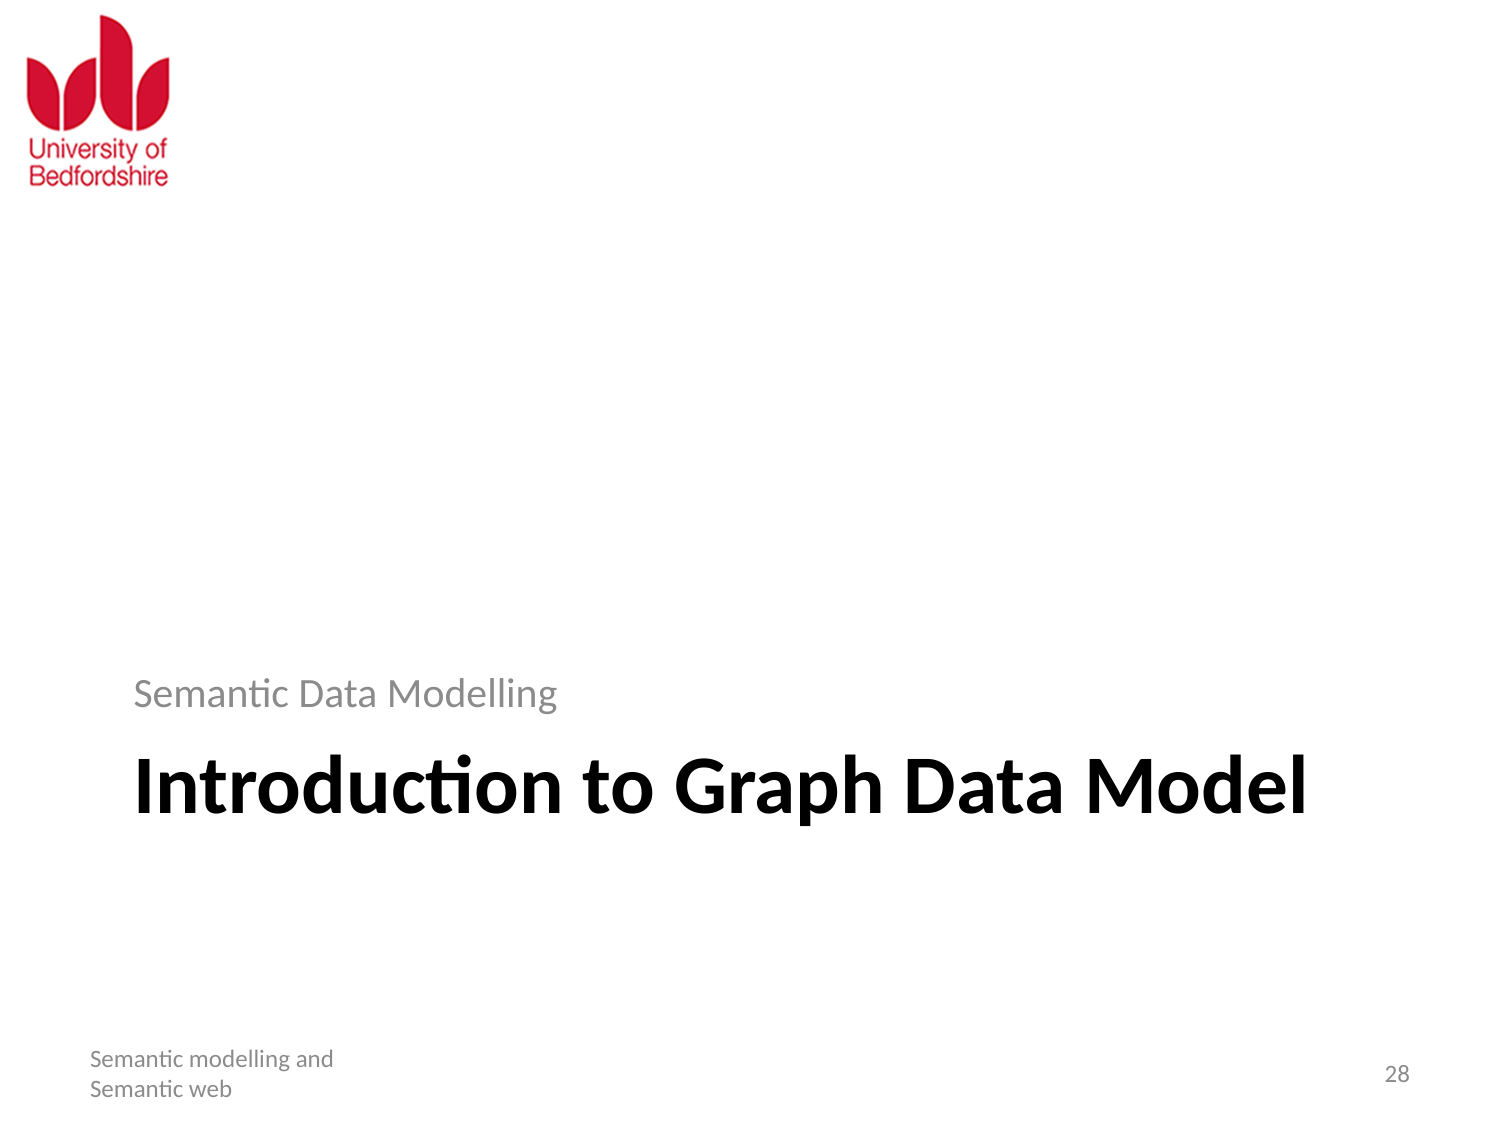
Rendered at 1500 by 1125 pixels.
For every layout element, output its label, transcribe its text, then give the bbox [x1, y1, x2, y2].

list Semantic Data Modelling [118, 476, 1394, 723]
slide_number Semantic modelling and Semantic web [75, 1042, 425, 1103]
picture [0, 0, 200, 199]
slide_number 28 [1074, 1042, 1425, 1103]
title Introduction to Graph Data Model [118, 723, 1394, 947]
